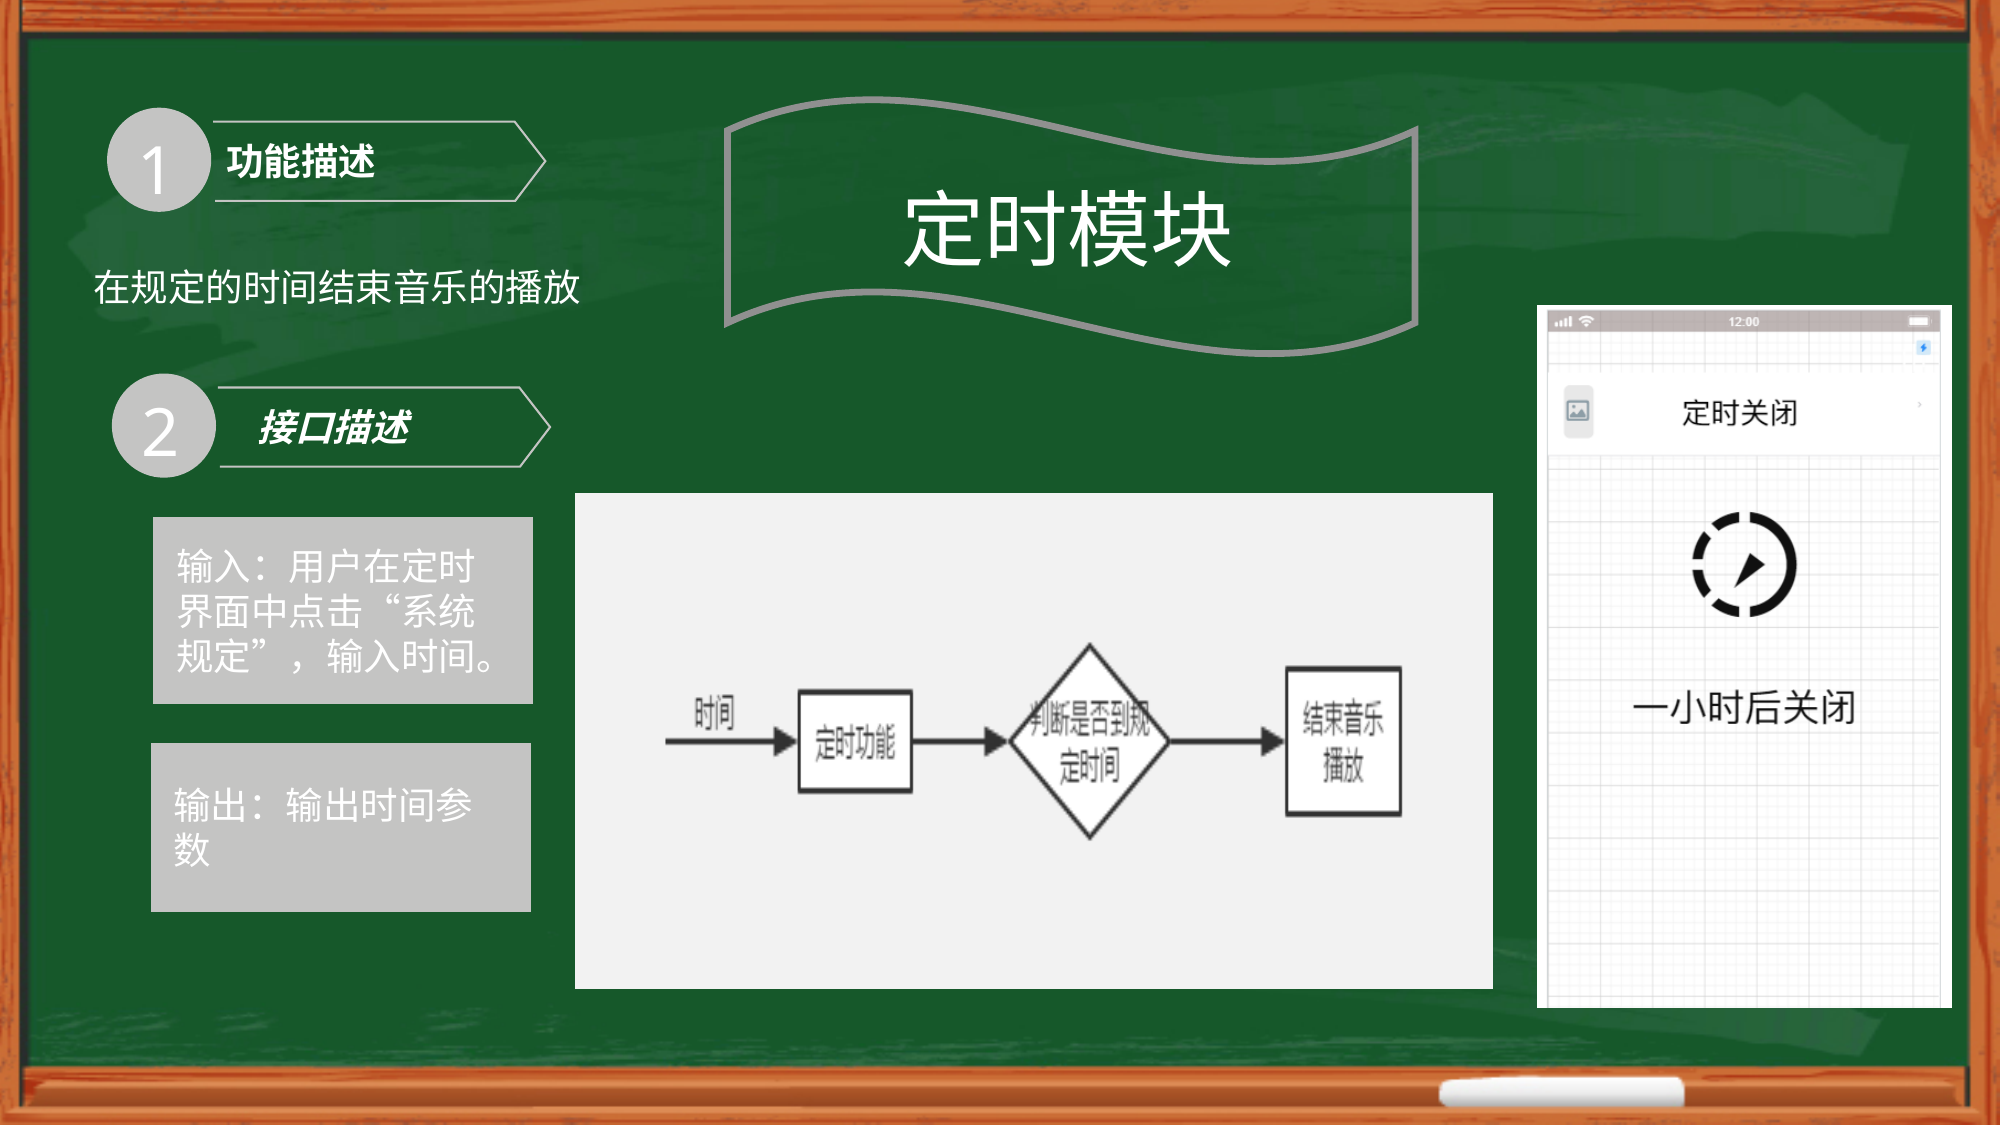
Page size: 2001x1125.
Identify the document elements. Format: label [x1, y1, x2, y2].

text_box [153, 517, 533, 704]
text_box [151, 743, 531, 912]
picture [0, 0, 2000, 1125]
